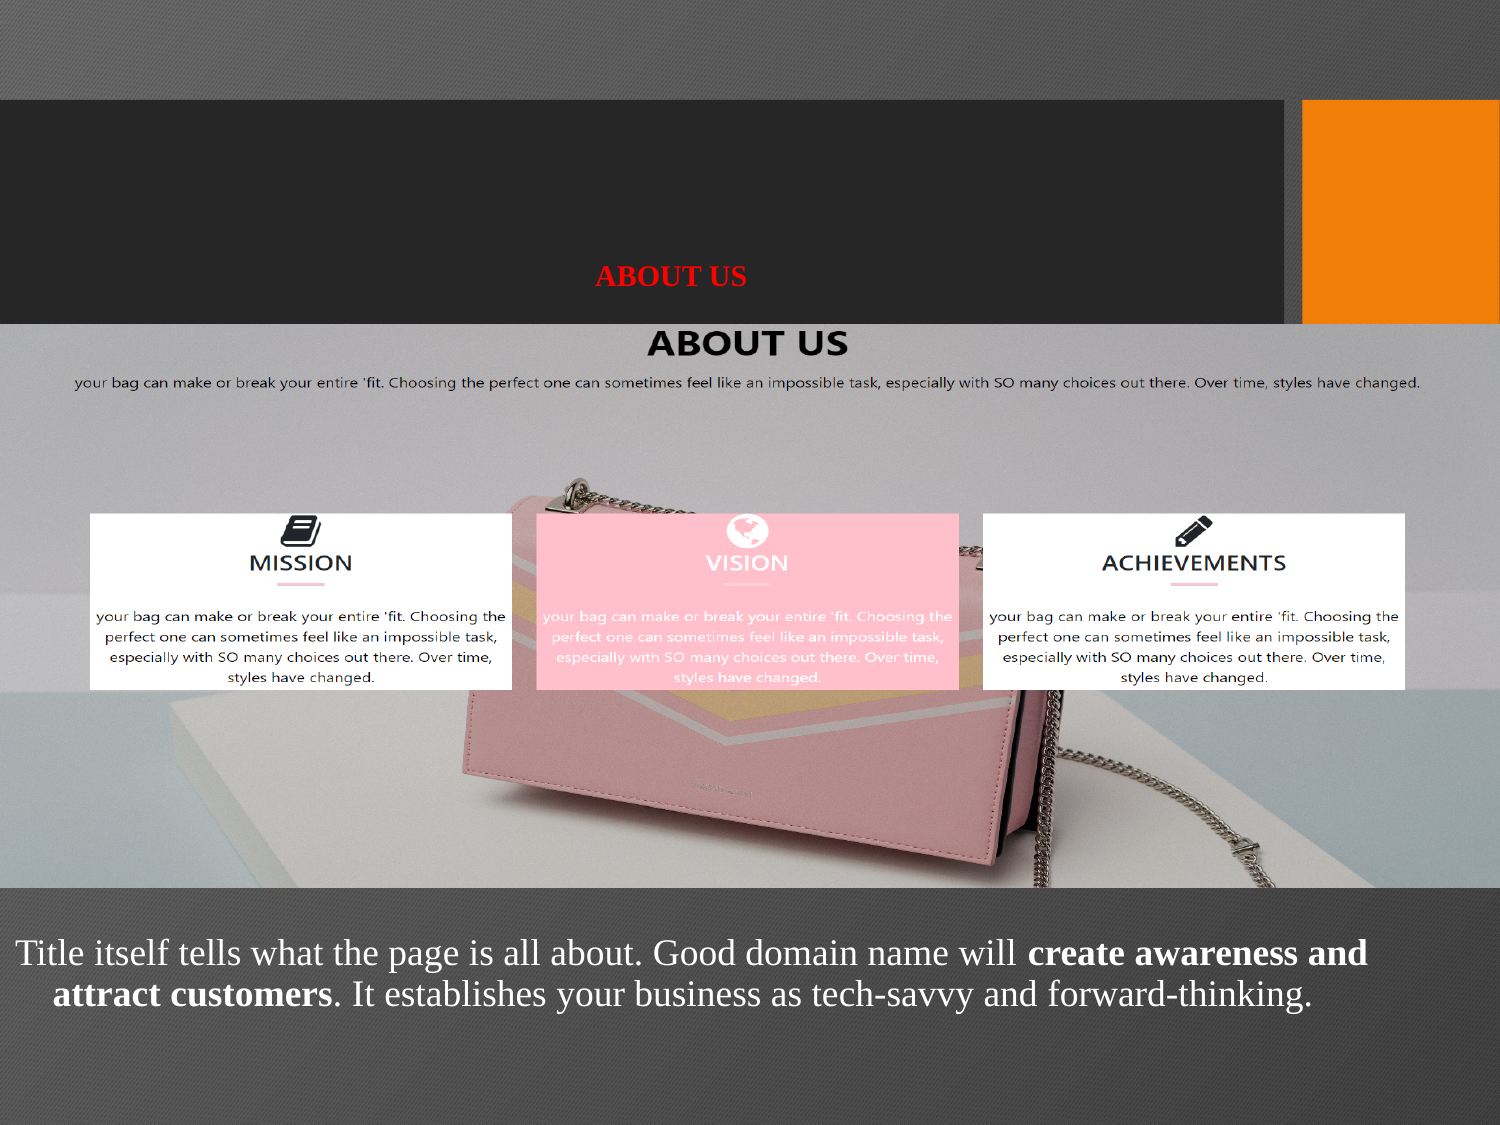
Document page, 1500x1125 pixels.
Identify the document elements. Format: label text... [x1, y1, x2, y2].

picture [0, 324, 1500, 888]
list Title itself tells what the page is all about. Good domain name will create awareness and attract customers. It establishes your business as tech-savvy and forward-thinking. [0, 888, 1500, 1099]
title ABOUT US [83, 123, 1267, 301]
